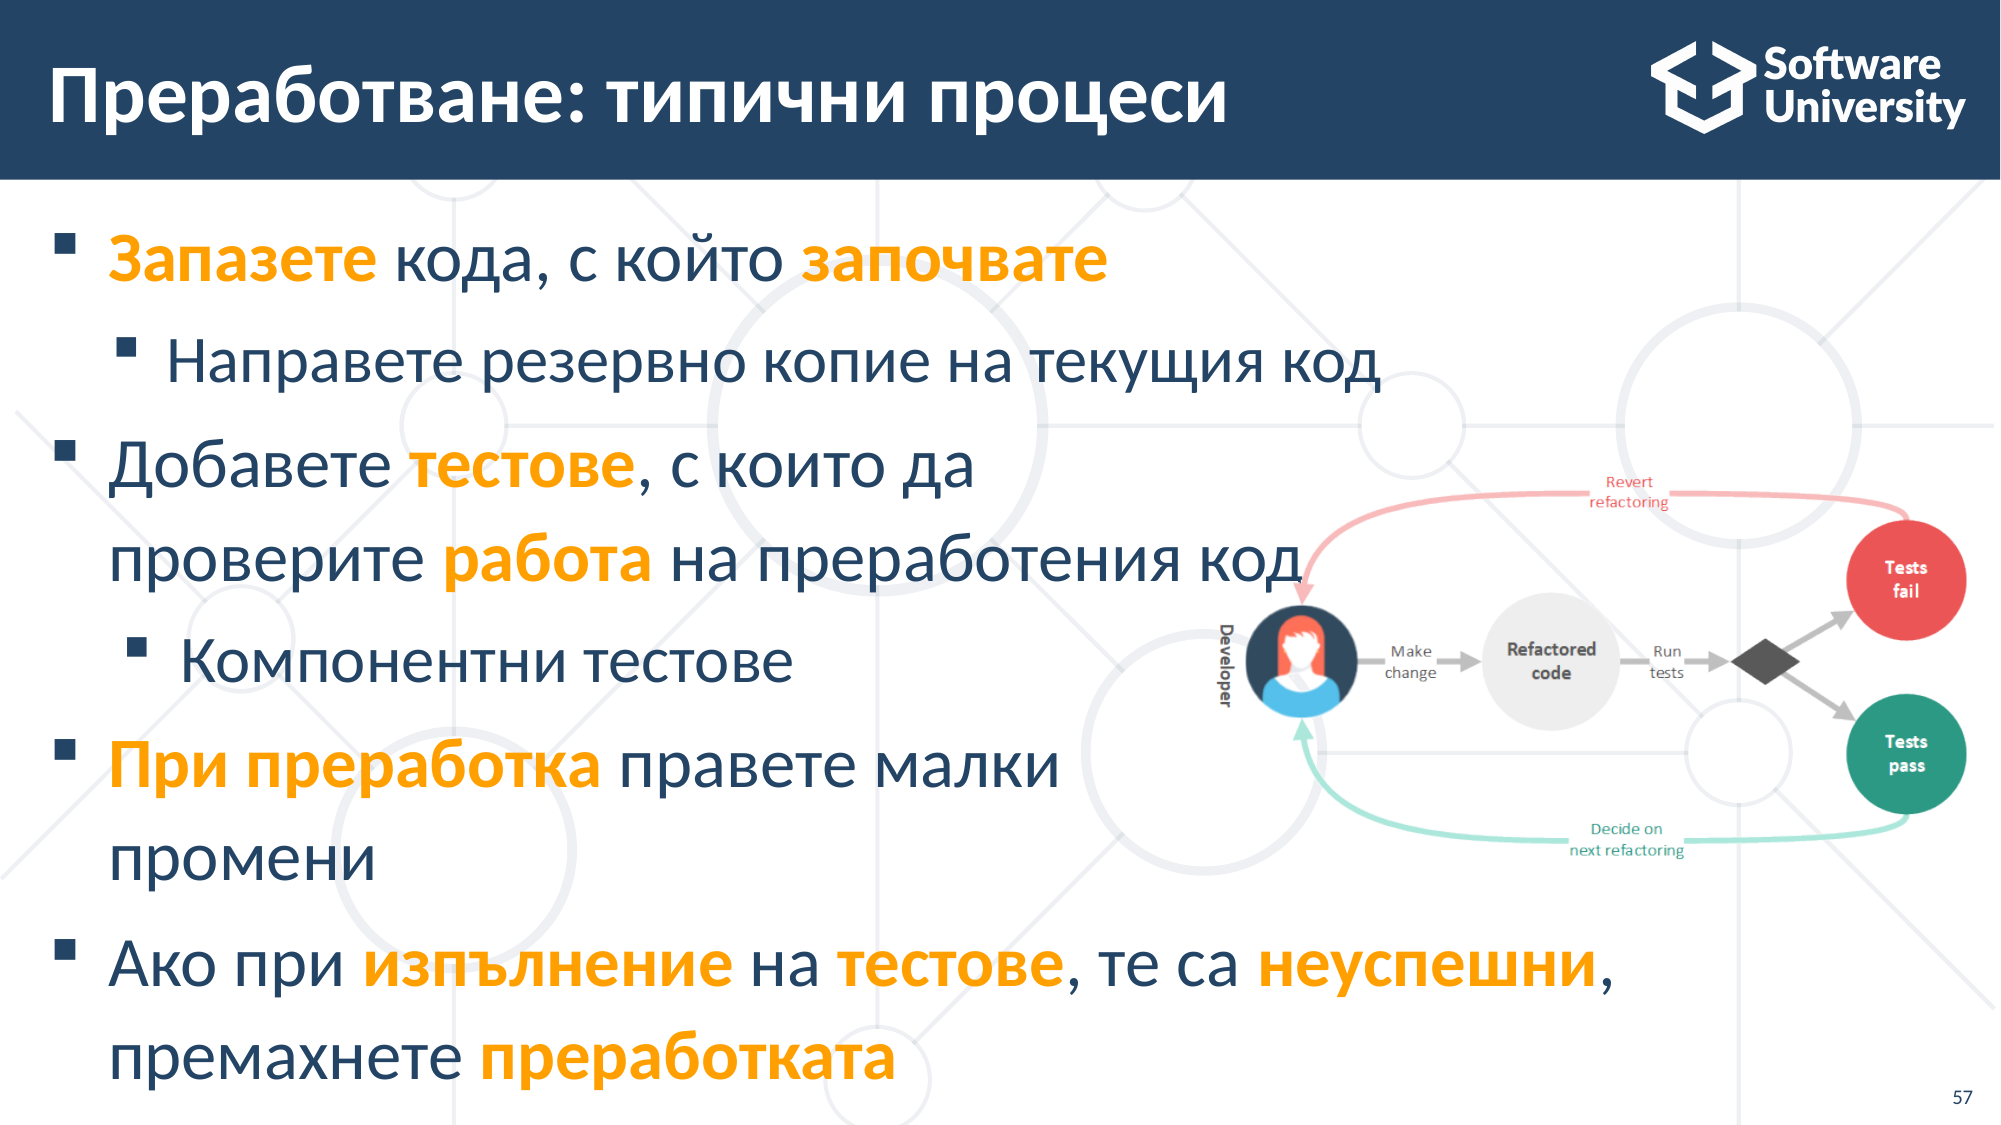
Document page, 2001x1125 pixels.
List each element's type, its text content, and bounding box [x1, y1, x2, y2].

title Преработване: типични процеси [31, 16, 1625, 162]
slide_number 57 [1927, 1067, 1989, 1117]
list Запазете кода, с който започвате Направете резервно копие на текущия код Добавете тестове, с които да проверите работа на преработения код Компонентни тестове При преработка правете малки промени Ако при изпълнение на тестове, те са неуспешни, премахнете преработката [31, 196, 1970, 1104]
picture [1651, 41, 1966, 134]
picture [1203, 465, 1968, 871]
